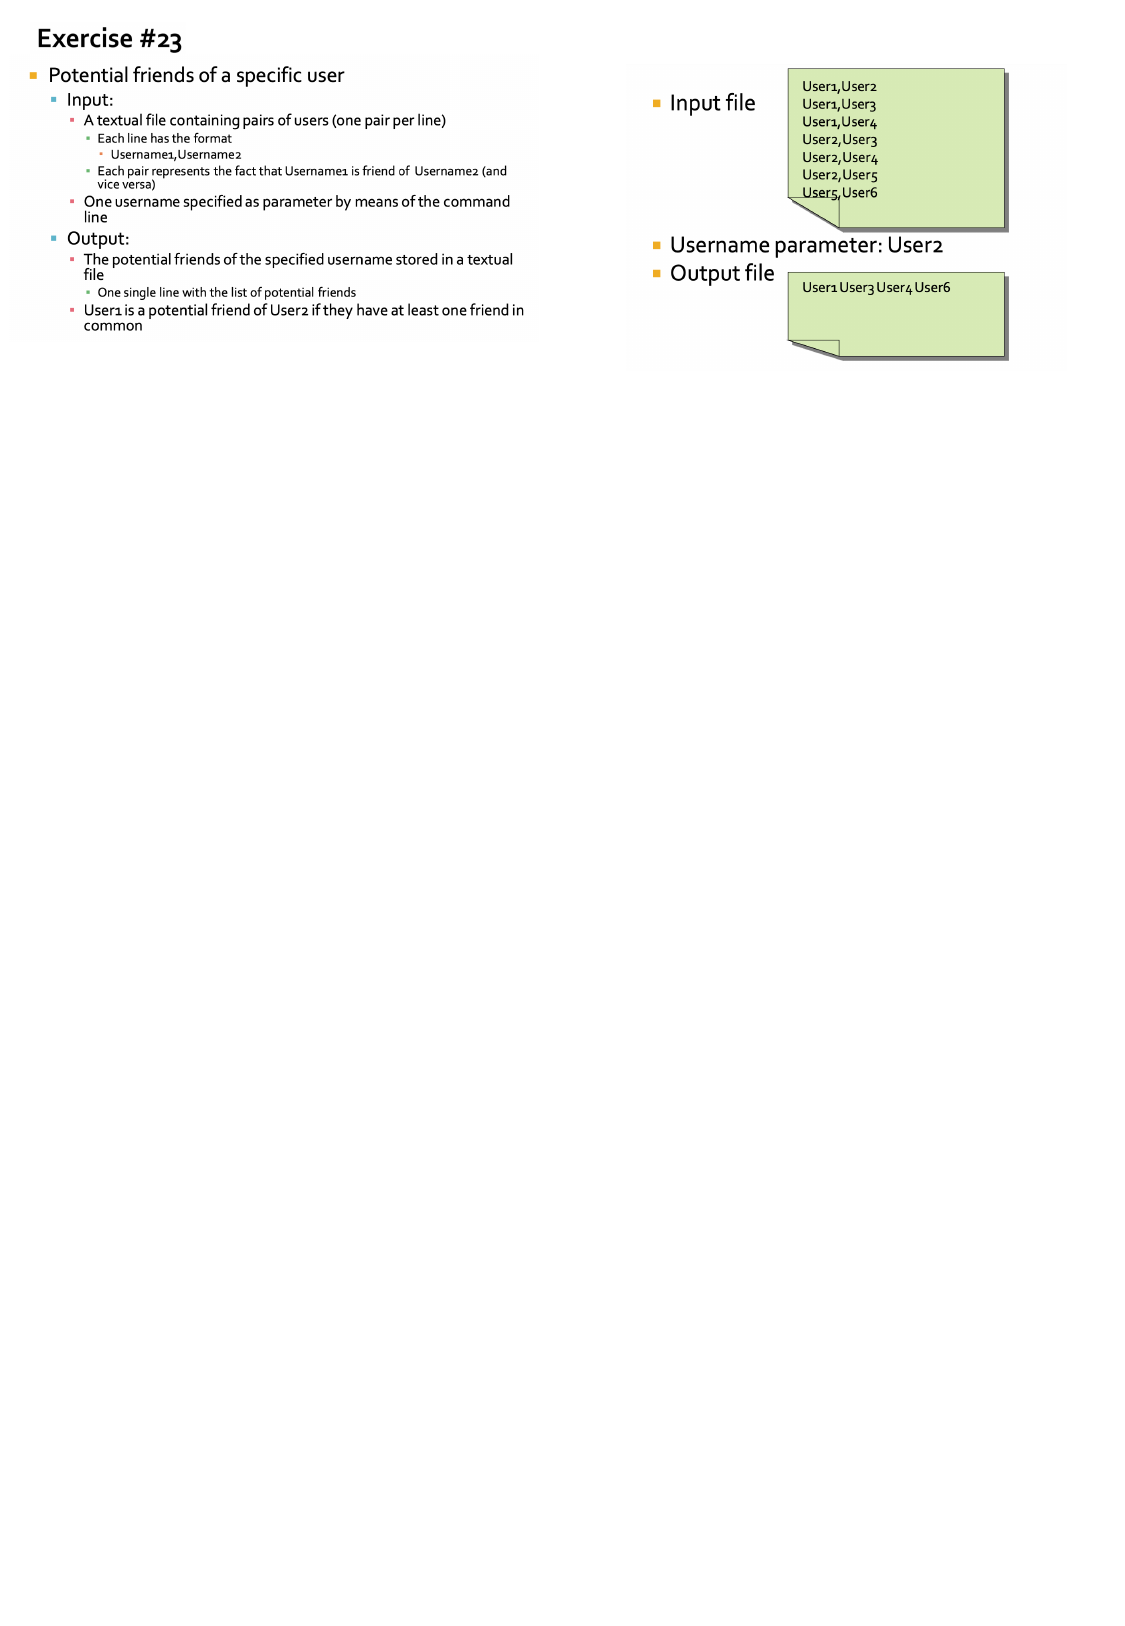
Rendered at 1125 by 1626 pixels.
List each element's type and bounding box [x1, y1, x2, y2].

picture [9, 22, 539, 342]
picture [626, 64, 1067, 371]
